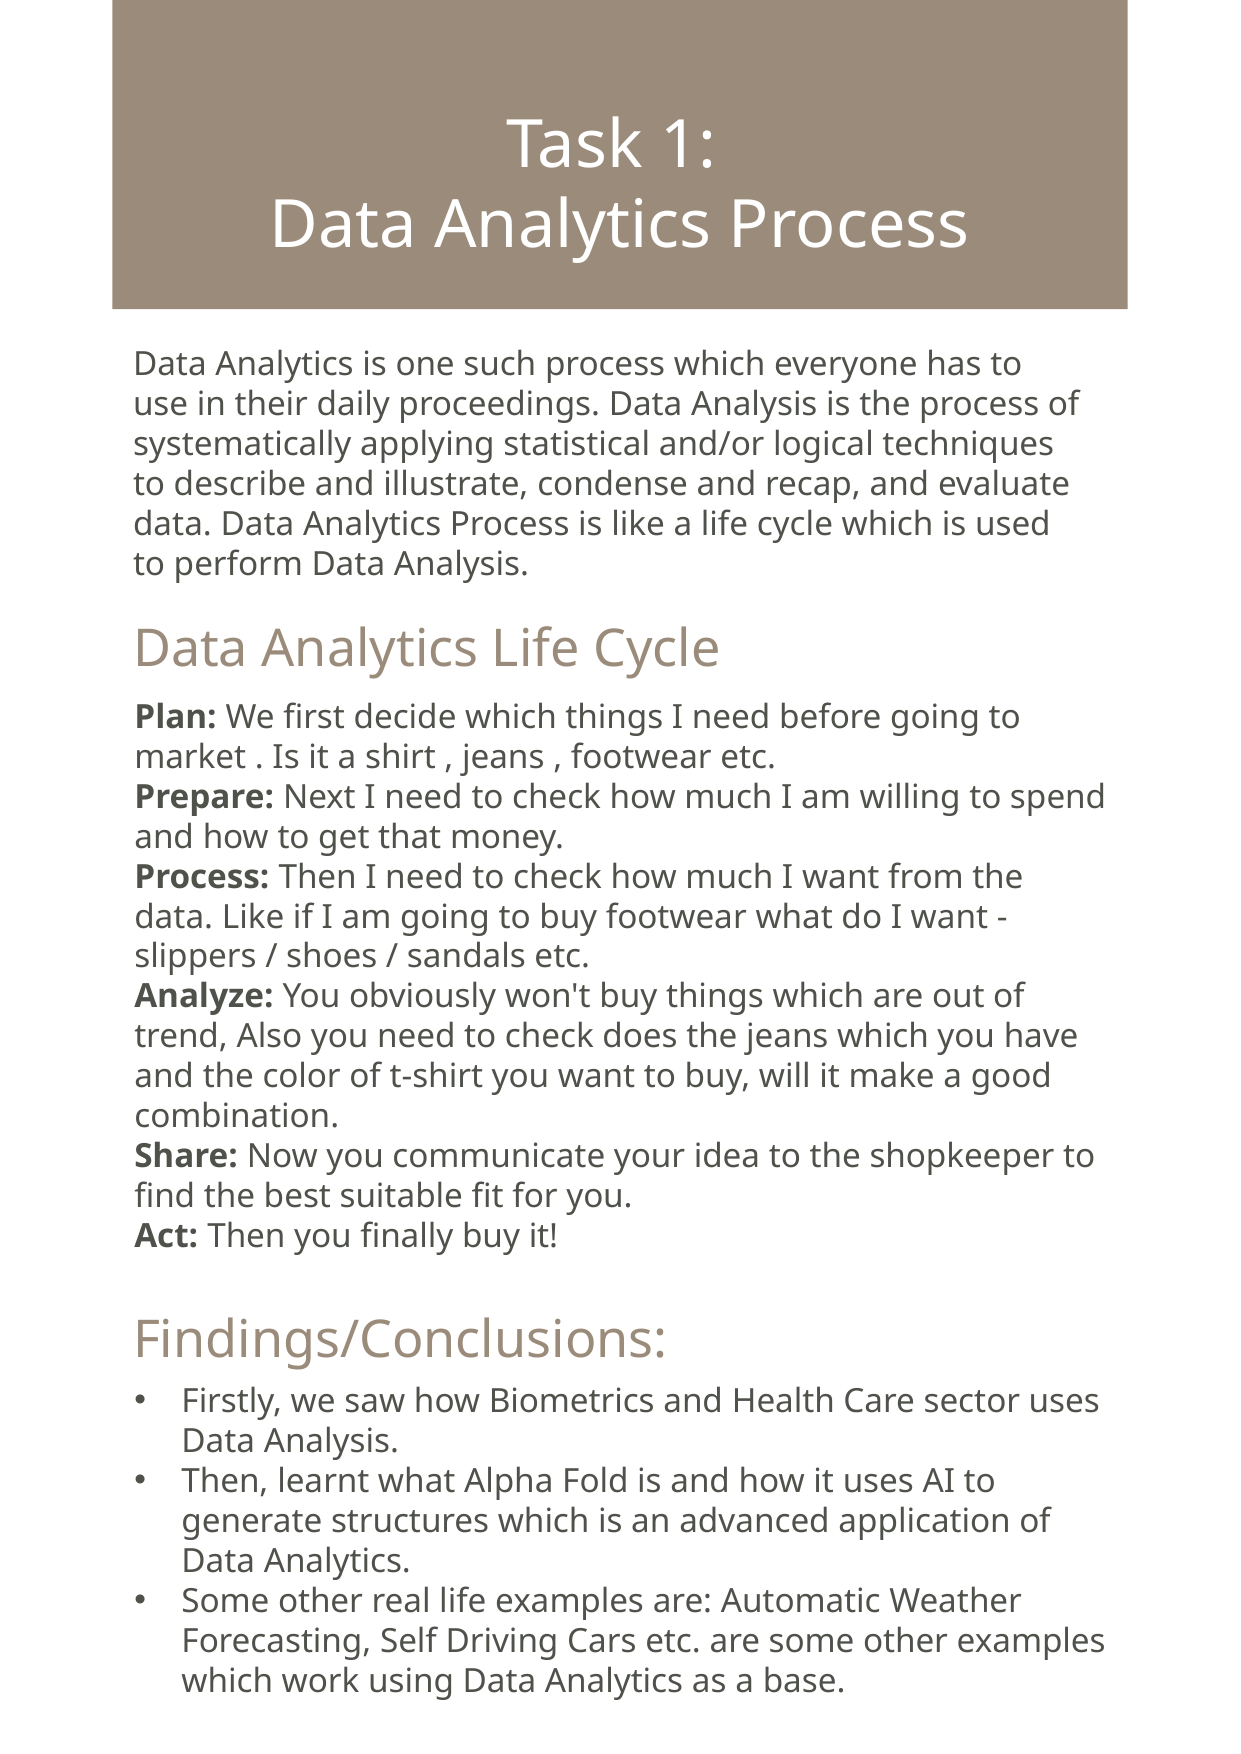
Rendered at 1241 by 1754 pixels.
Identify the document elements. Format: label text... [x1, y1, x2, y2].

text_box Data Analytics is one such process which everyone has to use in their daily proceedings. Data Analysis is the process of systematically applying statistical and/or logical techniques to describe and illustrate, condense and recap, and evaluate data. Data Analytics Process is like a life cycle which is used to perform Data Analysis. [118, 327, 1099, 550]
title Task 1: Data Analytics Process [112, 86, 1128, 282]
text_box Firstly, we saw how Biometrics and Health Care sector uses Data Analysis. Then, learnt what Alpha Fold is and how it uses AI to generate structures which is an advanced application of Data Analytics. Some other real life examples are: Automatic Weather Forecasting, Self Driving Cars etc. are some other examples which work using Data Analytics as a base. [98, 1399, 1127, 1679]
text_box Data Analytics Life Cycle [118, 618, 1192, 664]
text_box Plan: We first decide which things I need before going to market . Is it a shirt , jeans , footwear etc. Prepare: Next I need to check how much I am willing to spend and how to get that money. Process: Then I need to check how much I want from the data. Like if I am going to buy footwear what do I want - slippers / shoes / sandals etc. Analyze: You obviously won't buy things which are out of trend, Also you need to check does the jeans which you have and the color of t-shirt you want to buy, will it make a good combination. Share: Now you communicate your idea to the shopkeeper to find the best suitable fit for you. Act: Then you finally buy it! [98, 730, 1127, 1219]
text_box Findings/Conclusions: [118, 1309, 1192, 1355]
